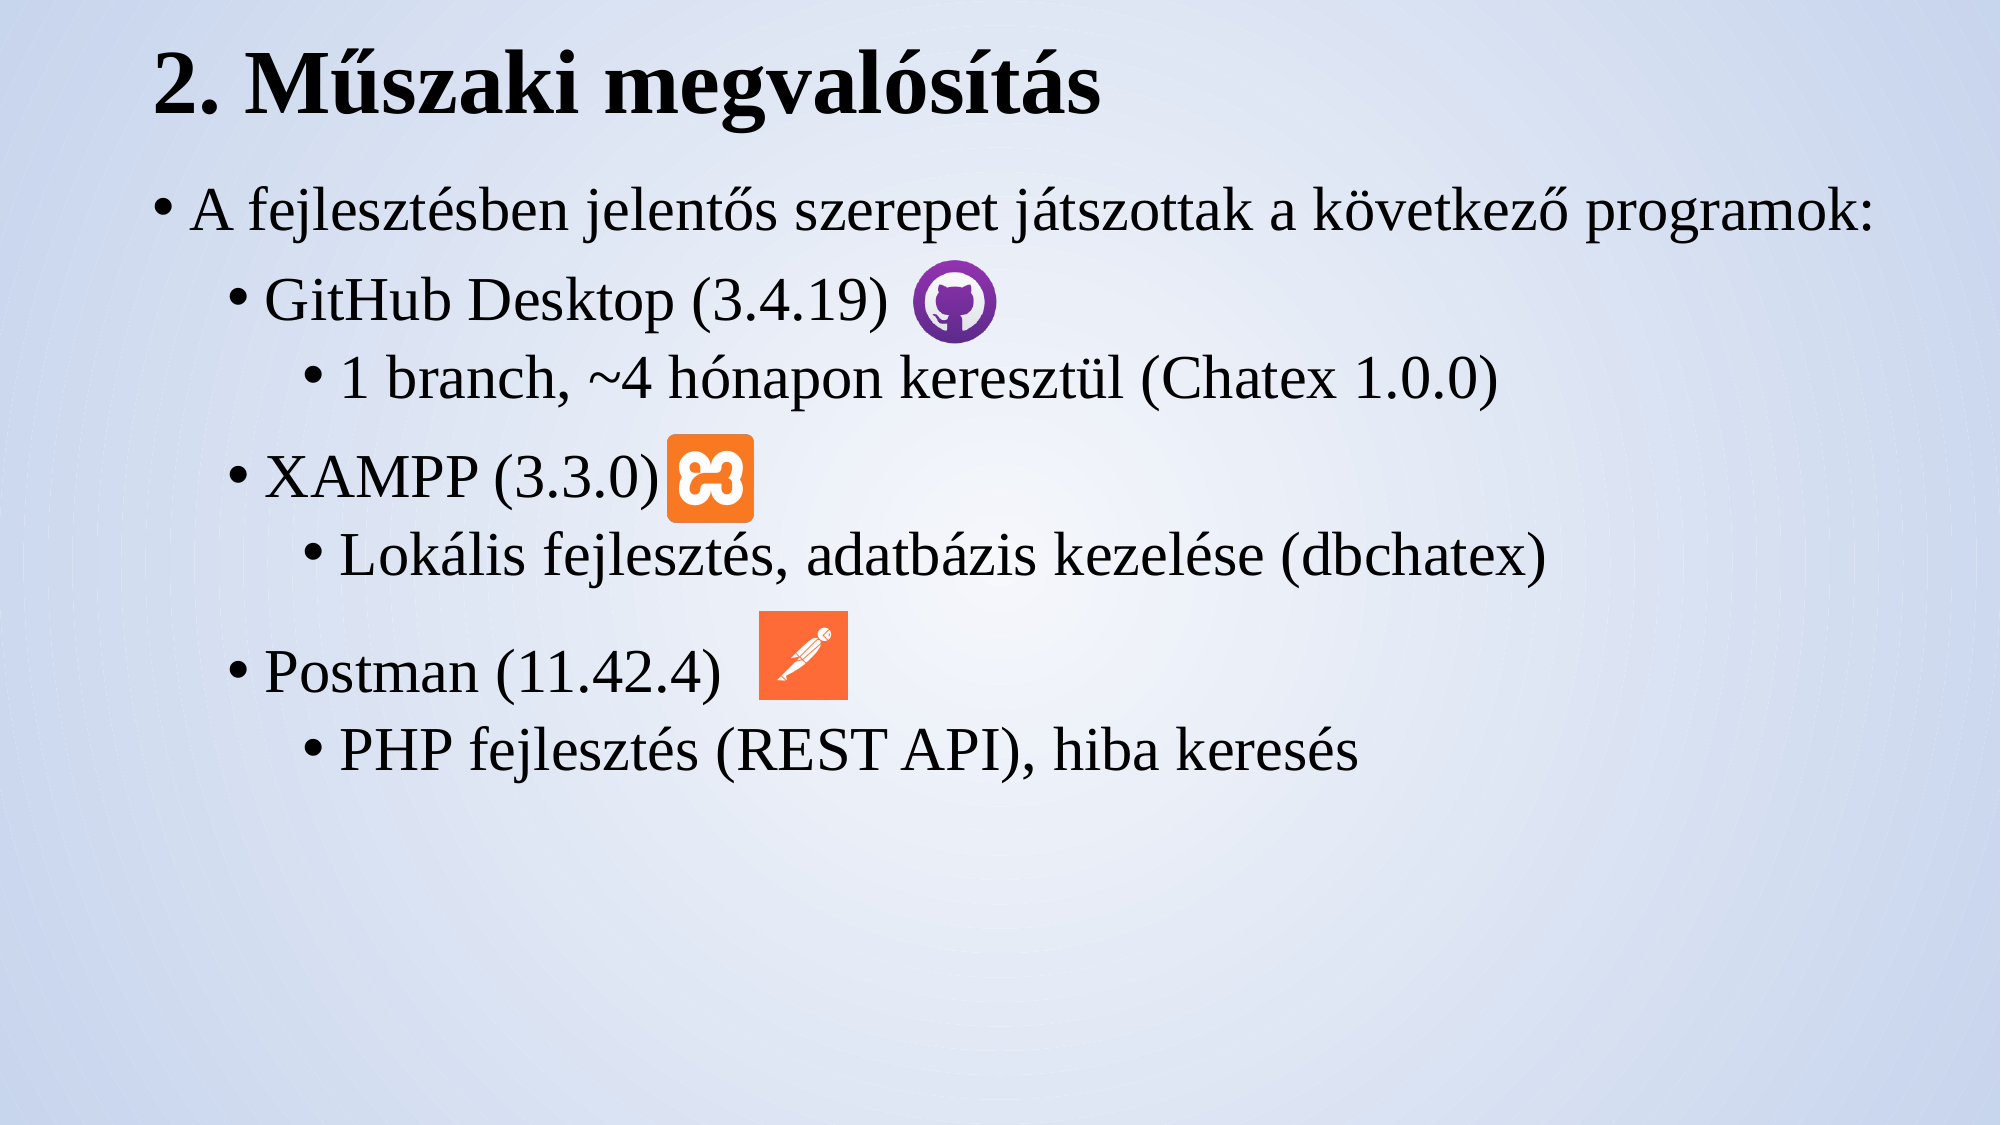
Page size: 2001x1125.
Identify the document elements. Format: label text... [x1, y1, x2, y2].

text_box A fejlesztésben jelentős szerepet játszottak a következő programok: [137, 168, 1914, 258]
title 2. Műszaki megvalósítás [137, 22, 1863, 146]
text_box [137, 257, 1528, 433]
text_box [137, 611, 1381, 806]
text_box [137, 434, 1570, 610]
